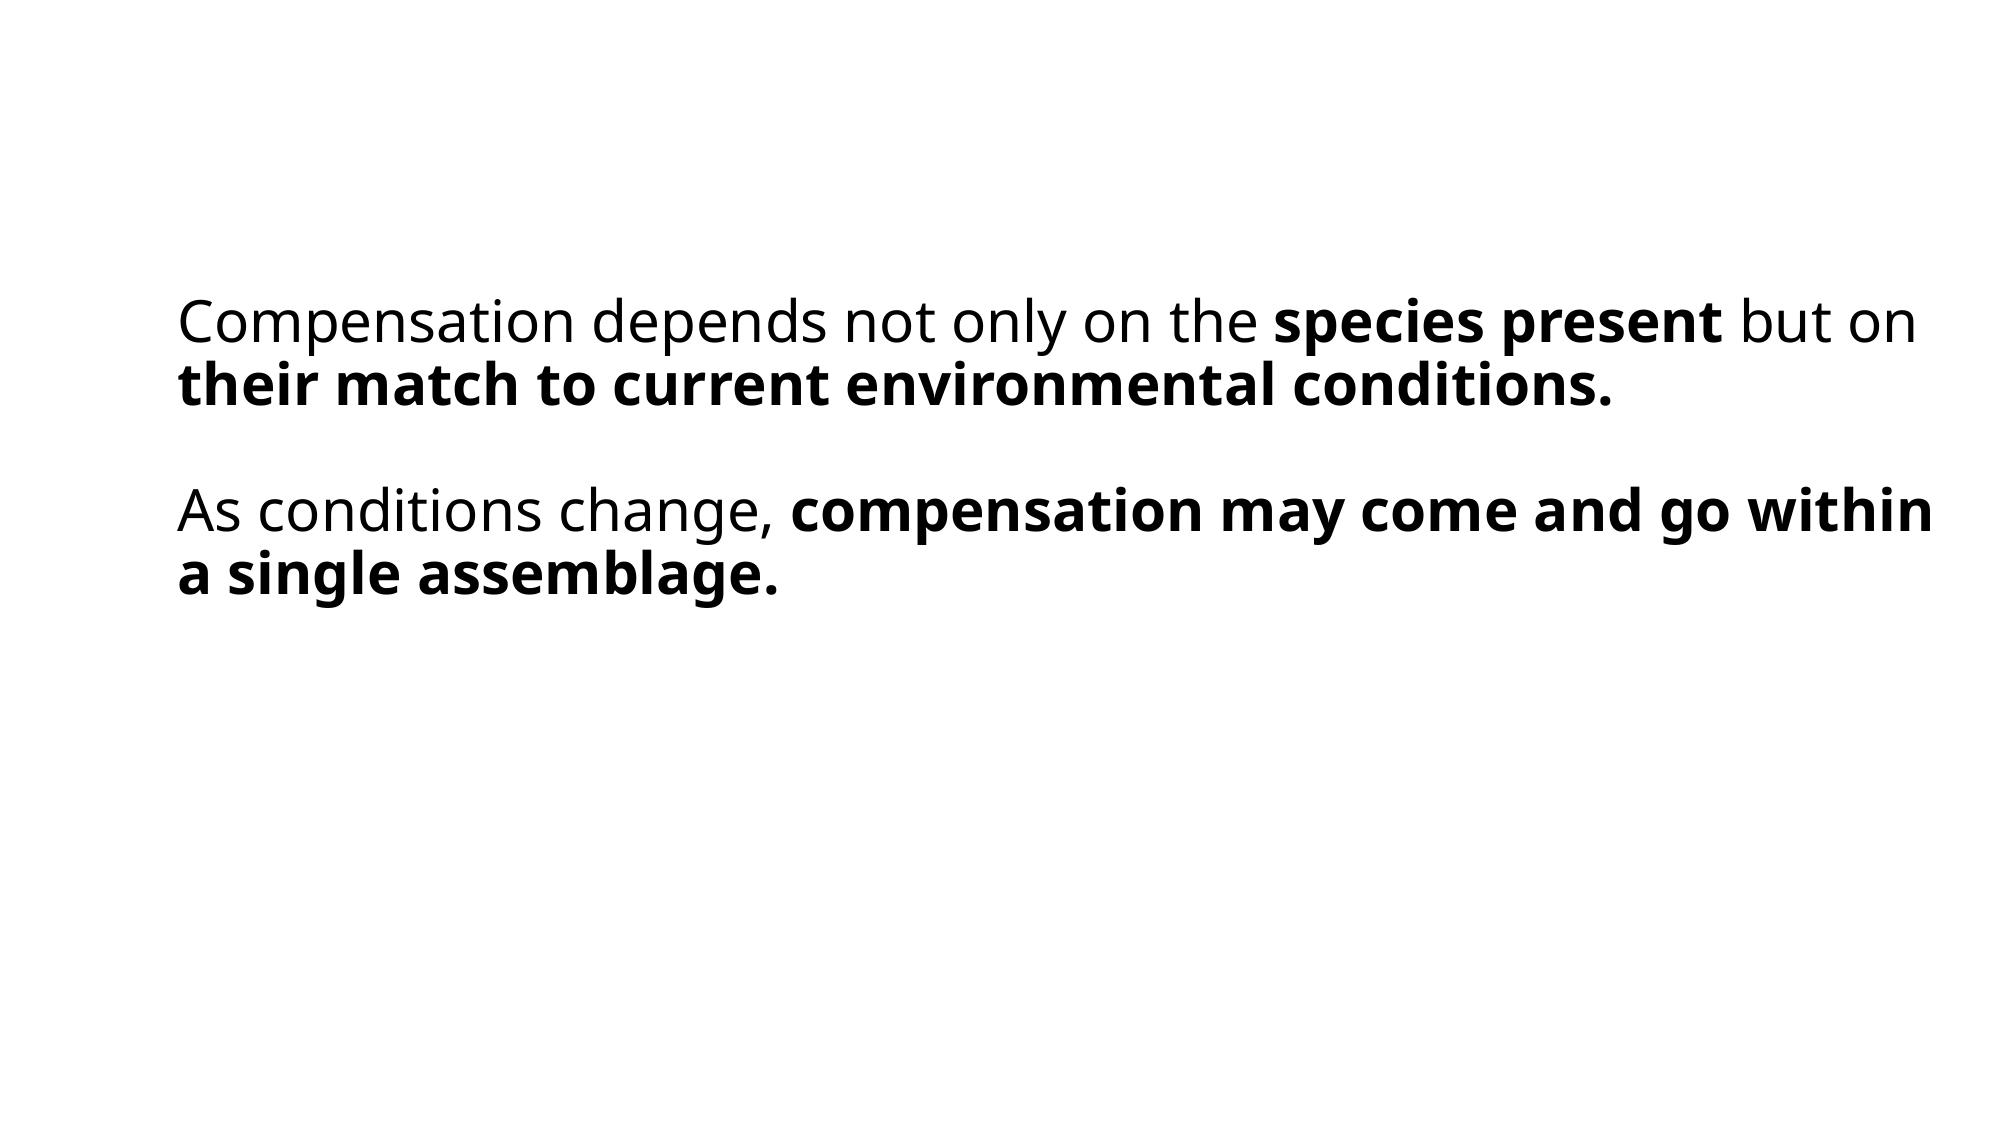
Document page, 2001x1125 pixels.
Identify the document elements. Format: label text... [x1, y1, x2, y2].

text_box Compensation depends not only on the species present but on their match to current environmental conditions. As conditions change, compensation may come and go within a single assemblage. [162, 164, 1958, 862]
text_box [137, 139, 1933, 357]
